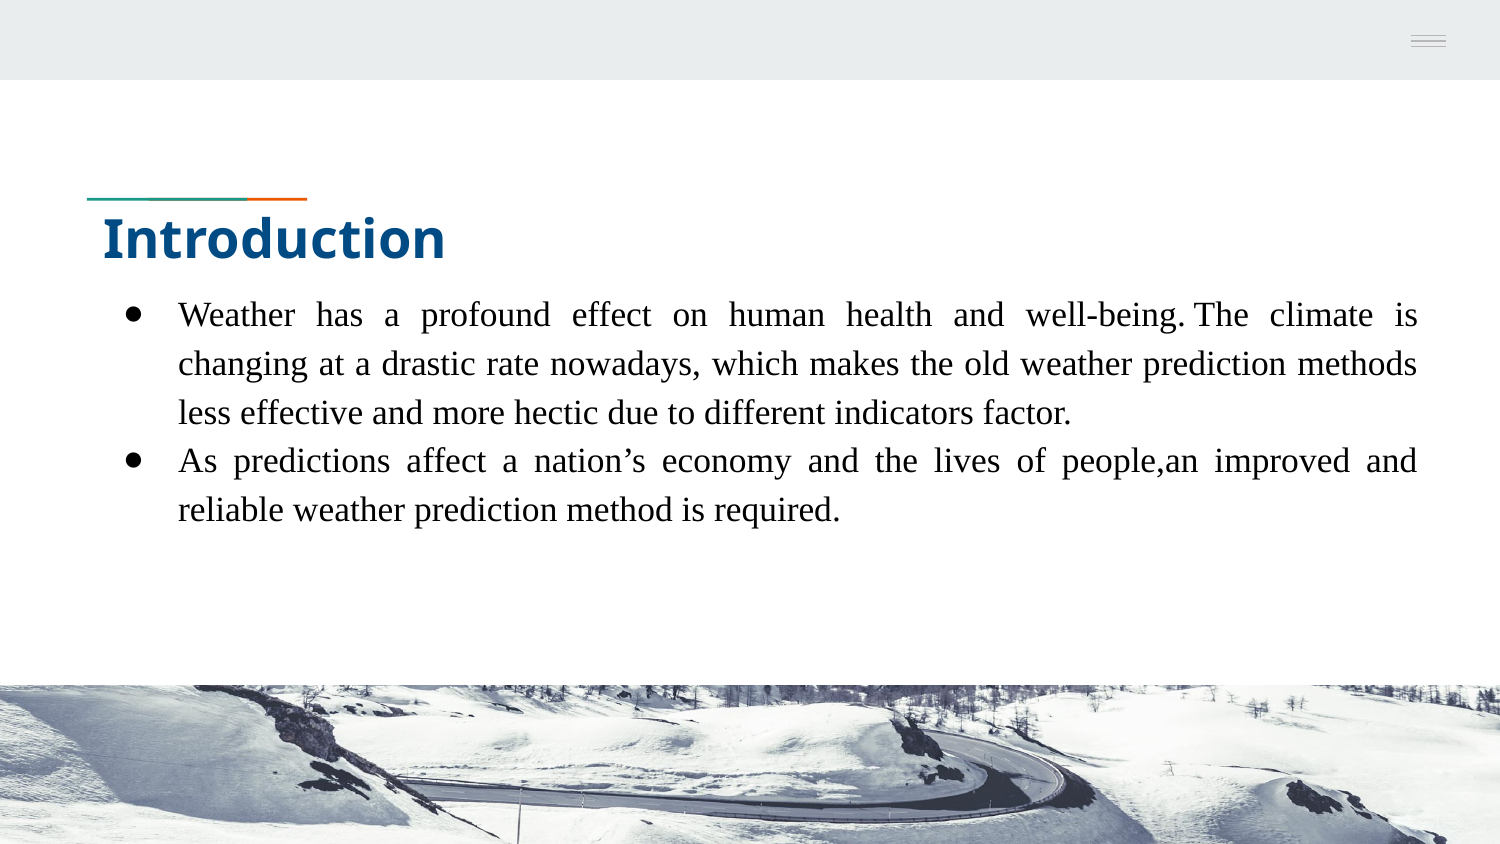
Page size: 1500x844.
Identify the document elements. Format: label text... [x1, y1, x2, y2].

title Introduction [88, 188, 1381, 269]
list Weather has a profound effect on human health and well-being. The climate is changing at a drastic rate nowadays, which makes the old weather prediction methods less effective and more hectic due to different indicators factor. As predictions affect a nation’s economy and the lives of people,an improved and reliable weather prediction method is required. [88, 269, 1434, 663]
picture [0, 684, 1500, 844]
